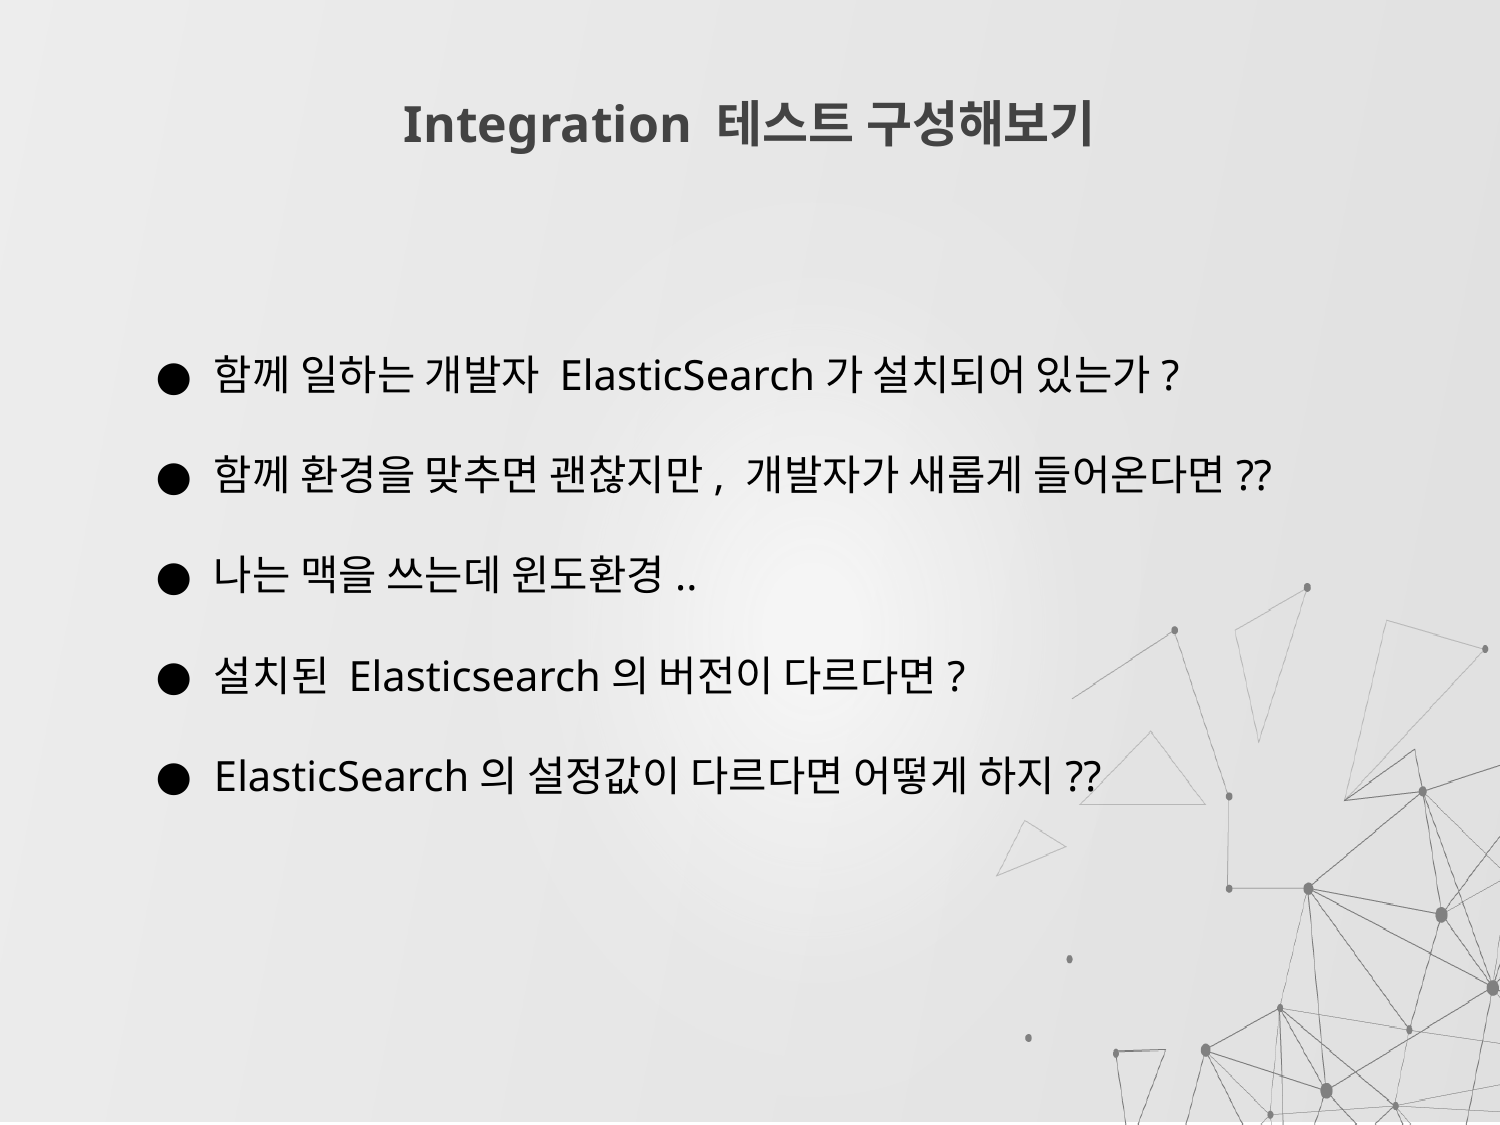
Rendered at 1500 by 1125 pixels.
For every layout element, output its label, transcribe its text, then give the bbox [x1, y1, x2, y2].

list 함께 일하는 개발자 ElasticSearch가 설치되어 있는가? 함께 환경을 맞추면 괜찮지만, 개발자가 새롭게 들어온다면?? 나는 맥을 쓰는데 윈도환경.. 설치된 Elasticsearch의 버전이 다르다면? ElasticSearch의 설정값이 다르다면 어떻게 하지?? [123, 284, 1437, 940]
picture [0, 0, 1500, 1125]
title Integration 테스트 구성해보기 [322, 77, 1178, 284]
